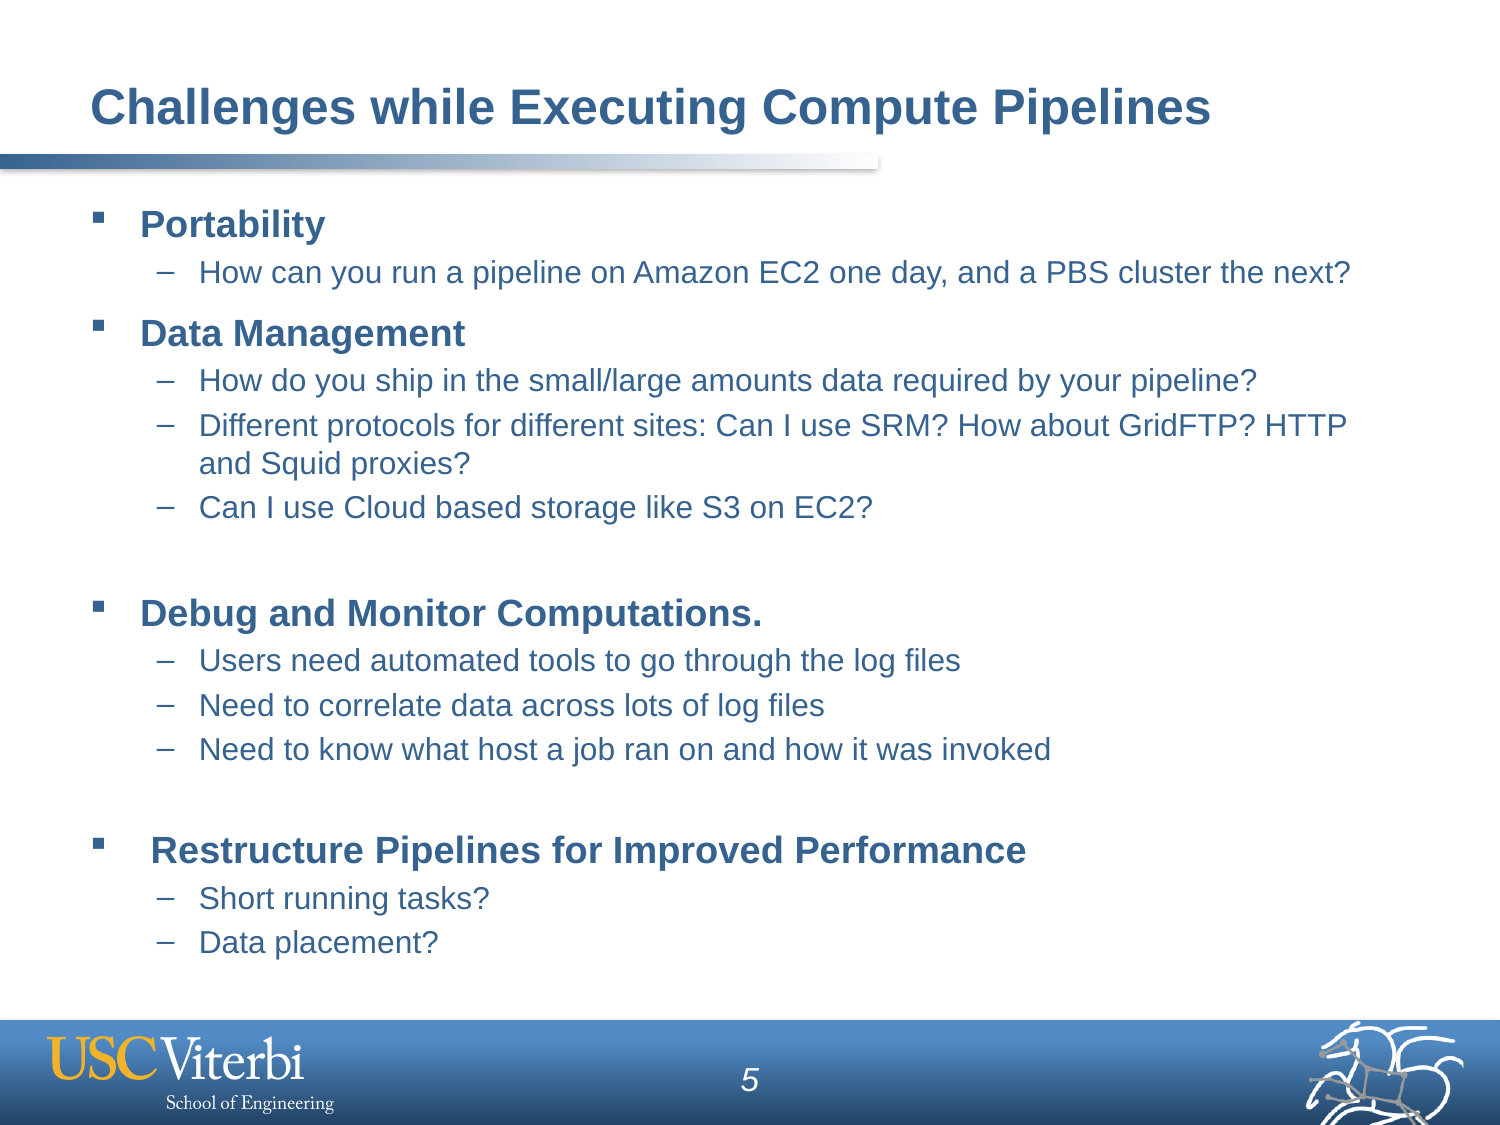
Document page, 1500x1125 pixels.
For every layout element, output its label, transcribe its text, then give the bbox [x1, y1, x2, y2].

list Portability How can you run a pipeline on Amazon EC2 one day, and a PBS cluster the next? Data Management How do you ship in the small/large amounts data required by your pipeline? Different protocols for different sites: Can I use SRM? How about GridFTP? HTTP and Squid proxies? Can I use Cloud based storage like S3 on EC2? Debug and Monitor Computations. Users need automated tools to go through the log files Need to correlate data across lots of log files Need to know what host a job ran on and how it was invoked Restructure Pipelines for Improved Performance Short running tasks? Data placement? [75, 192, 1425, 1008]
picture [47, 1036, 334, 1114]
title Challenges while Executing Compute Pipelines [75, 45, 1425, 165]
picture [1306, 1020, 1464, 1125]
